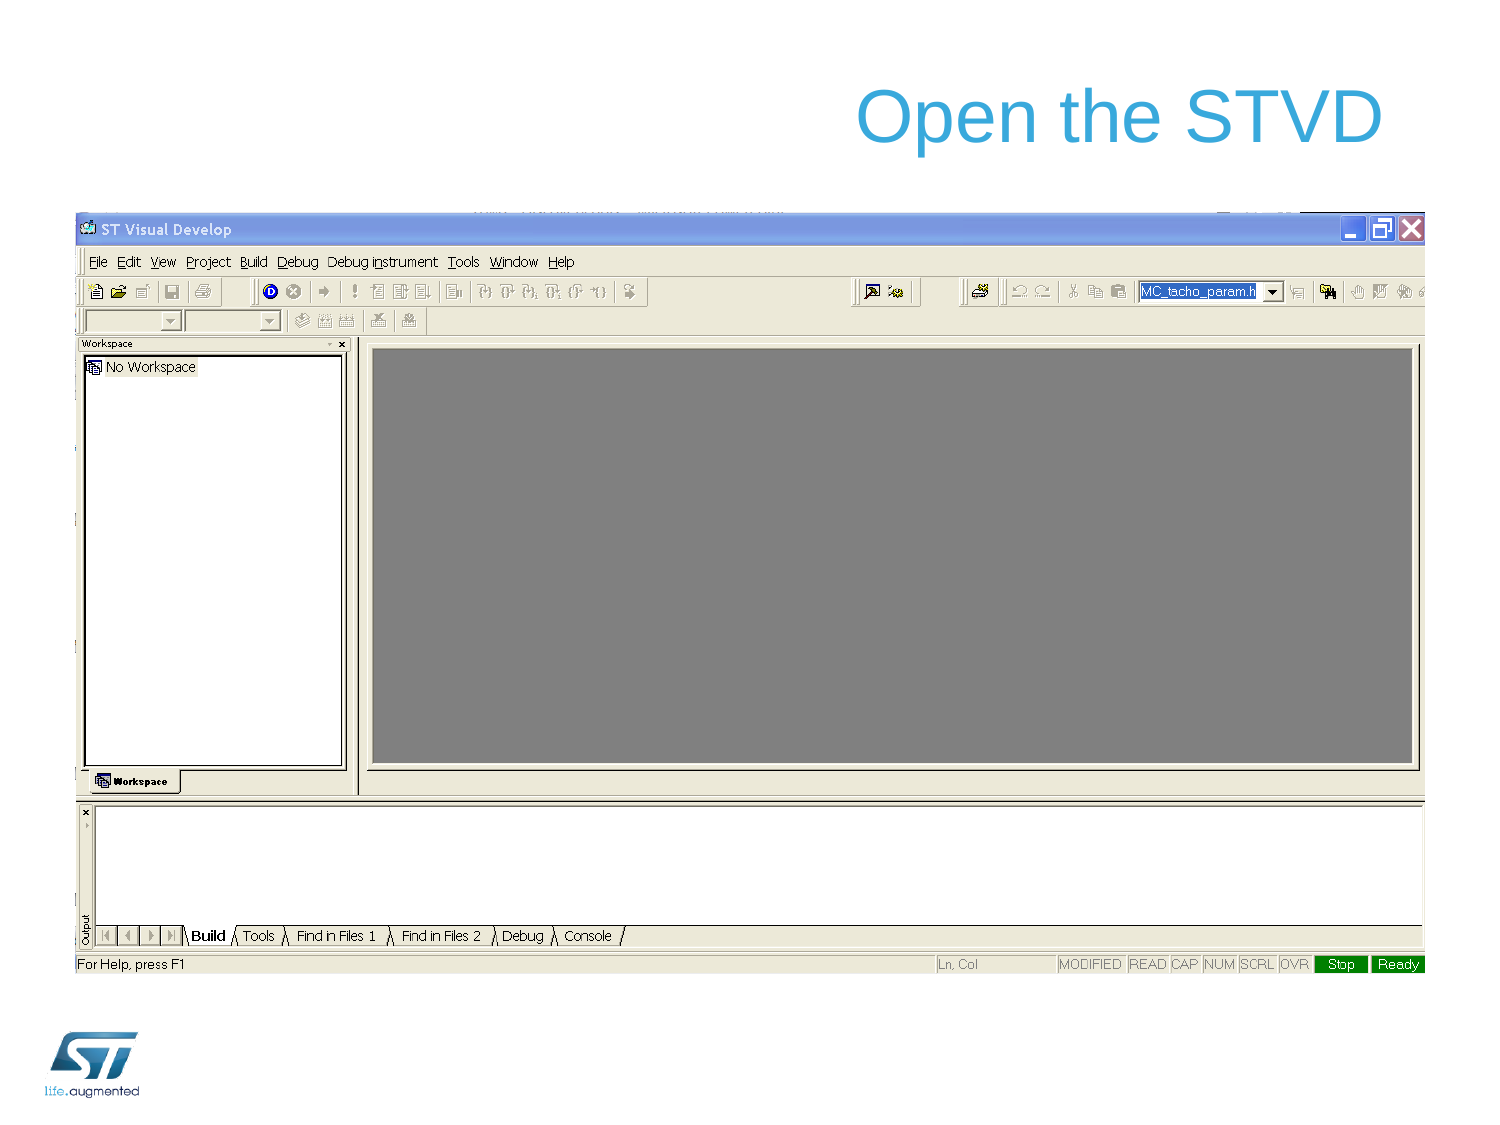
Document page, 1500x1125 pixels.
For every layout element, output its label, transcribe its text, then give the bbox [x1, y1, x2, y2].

title Open the STVD [75, 19, 1400, 207]
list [74, 212, 1426, 975]
picture [37, 1022, 147, 1104]
